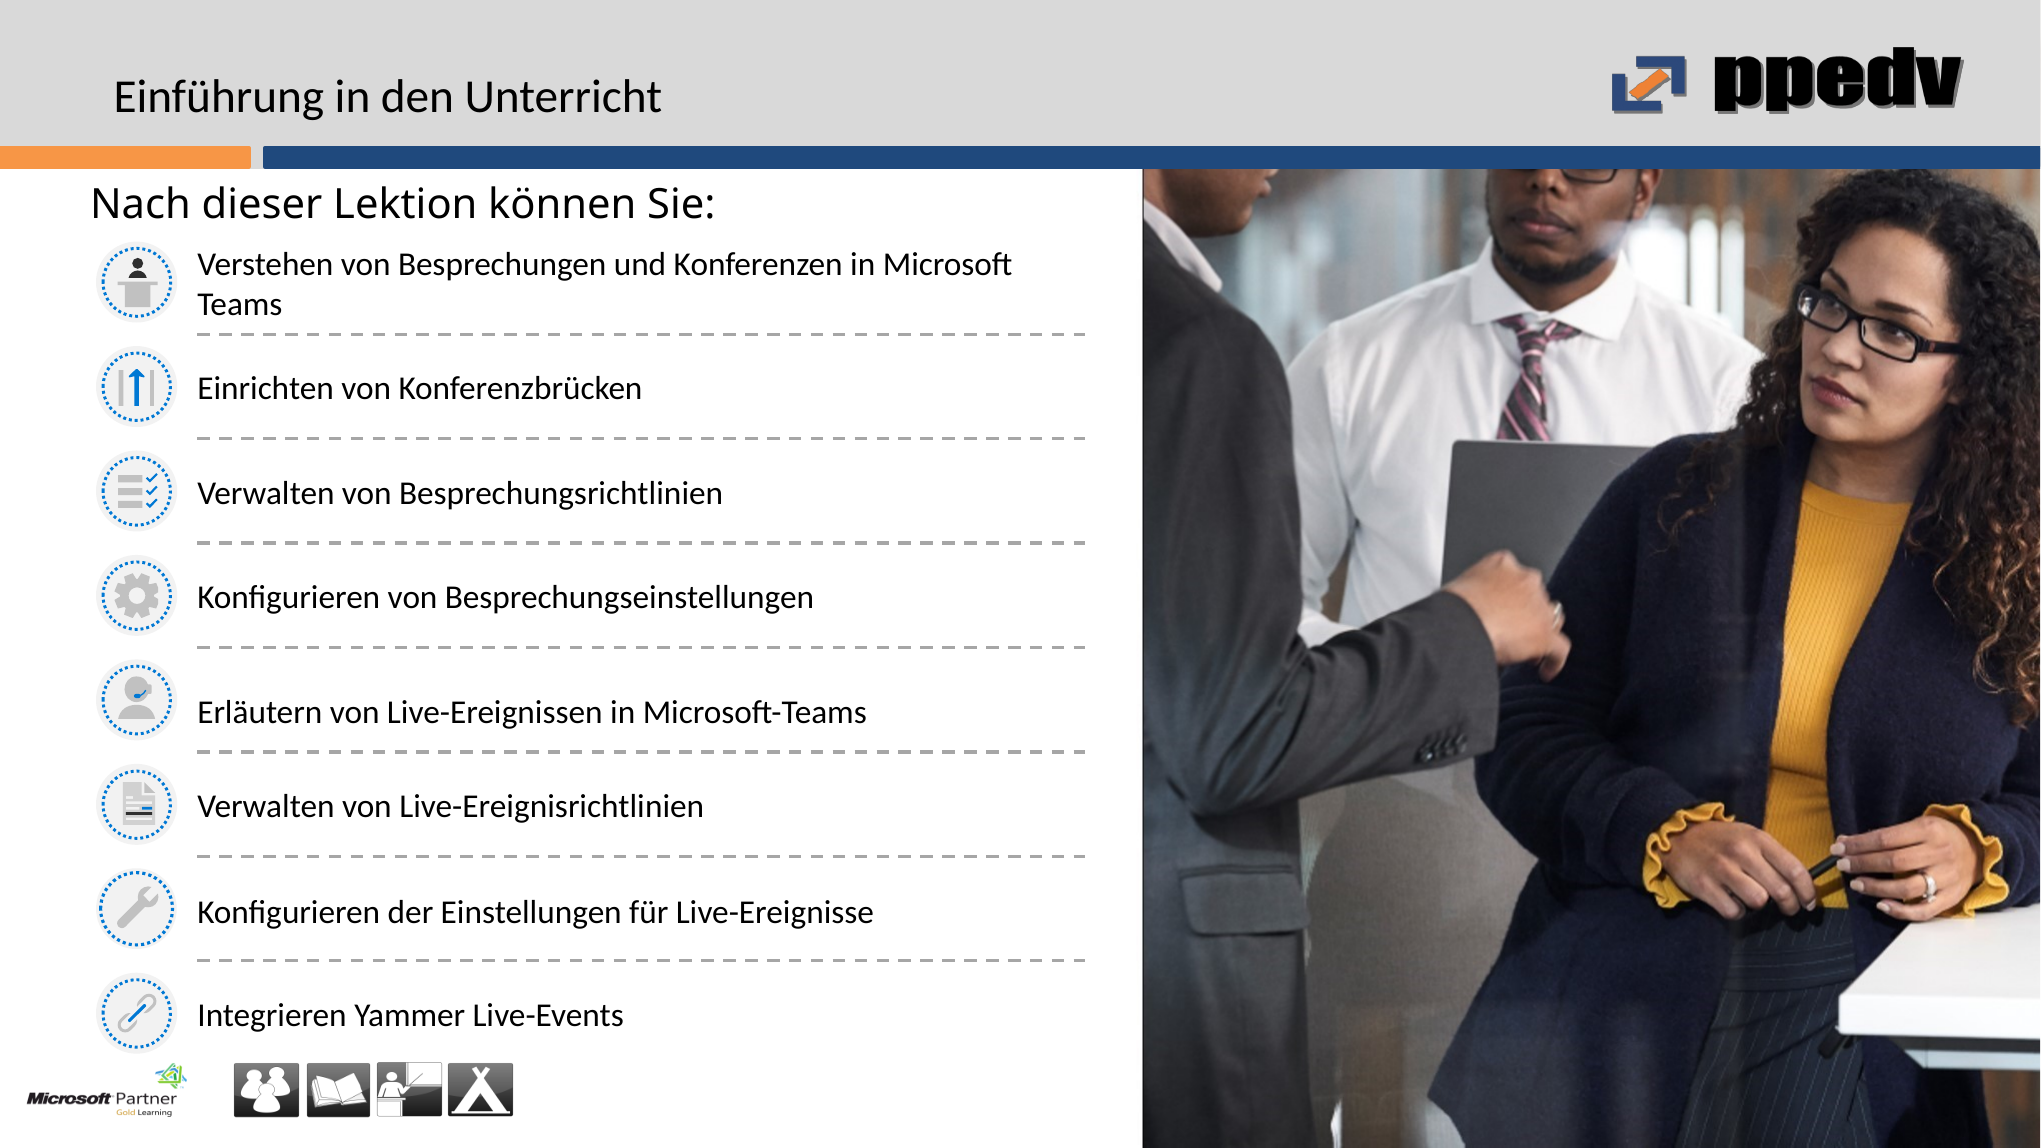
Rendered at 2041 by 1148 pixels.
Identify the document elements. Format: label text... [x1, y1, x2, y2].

picture [1598, 41, 1992, 125]
title Einführung in den Unterricht [98, 57, 1126, 130]
text_box Verwalten von Besprechungsrichtlinien [197, 470, 737, 511]
text_box Konfigurieren der Einstellungen für Live-Ereignisse [197, 890, 1035, 931]
text_box Nach dieser Lektion können Sie: [90, 176, 716, 228]
text_box Verwalten von Live-Ereignisrichtlinien [197, 784, 975, 825]
text_box Erläutern von Live-Ereignissen in Microsoft-Teams [197, 689, 1006, 730]
picture [0, 169, 2041, 1148]
text_box Einrichten von Konferenzbrücken [197, 366, 771, 407]
text_box Verstehen von Besprechungen und Konferenzen in Microsoft Teams [197, 241, 1086, 322]
text_box Konfigurieren von Besprechungseinstellungen [197, 575, 1021, 616]
text_box Integrieren Yammer Live-Events [197, 992, 912, 1033]
